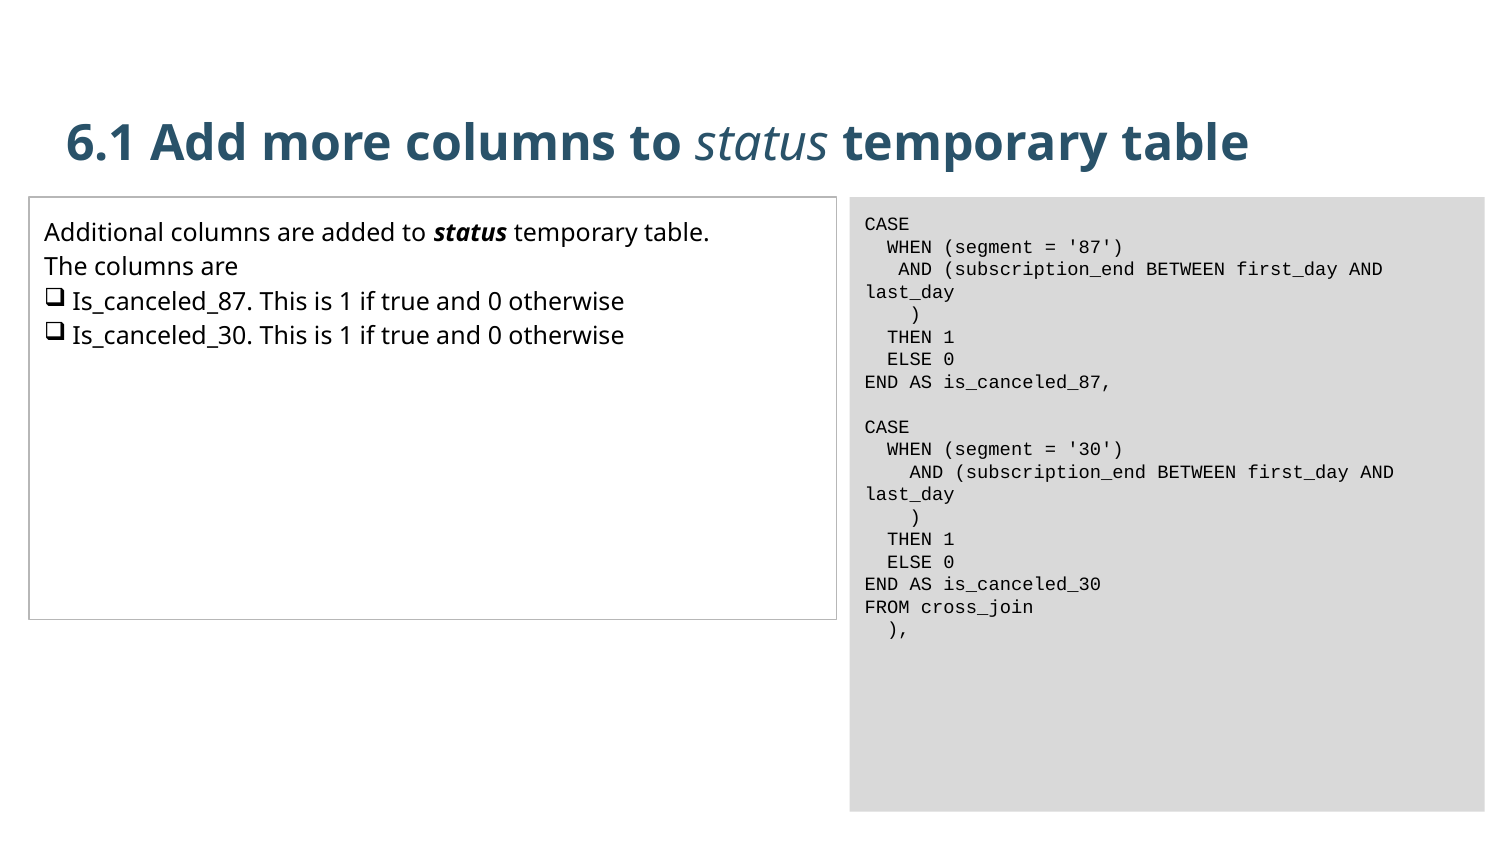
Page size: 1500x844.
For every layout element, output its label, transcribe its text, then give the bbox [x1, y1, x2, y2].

text_box 6.1 Add more columns to status temporary table [51, 48, 1449, 186]
text_box Additional columns are added to status temporary table. The columns are Is_canceled_87. This is 1 if true and 0 otherwise Is_canceled_30. This is 1 if true and 0 otherwise [29, 197, 837, 620]
text_box CASE WHEN (segment = '87') AND (subscription_end BETWEEN first_day AND last_day ) THEN 1 ELSE 0 END AS is_canceled_87, CASE WHEN (segment = '30') AND (subscription_end BETWEEN first_day AND last_day ) THEN 1 ELSE 0 END AS is_canceled_30 FROM cross_join ), [849, 197, 1485, 812]
